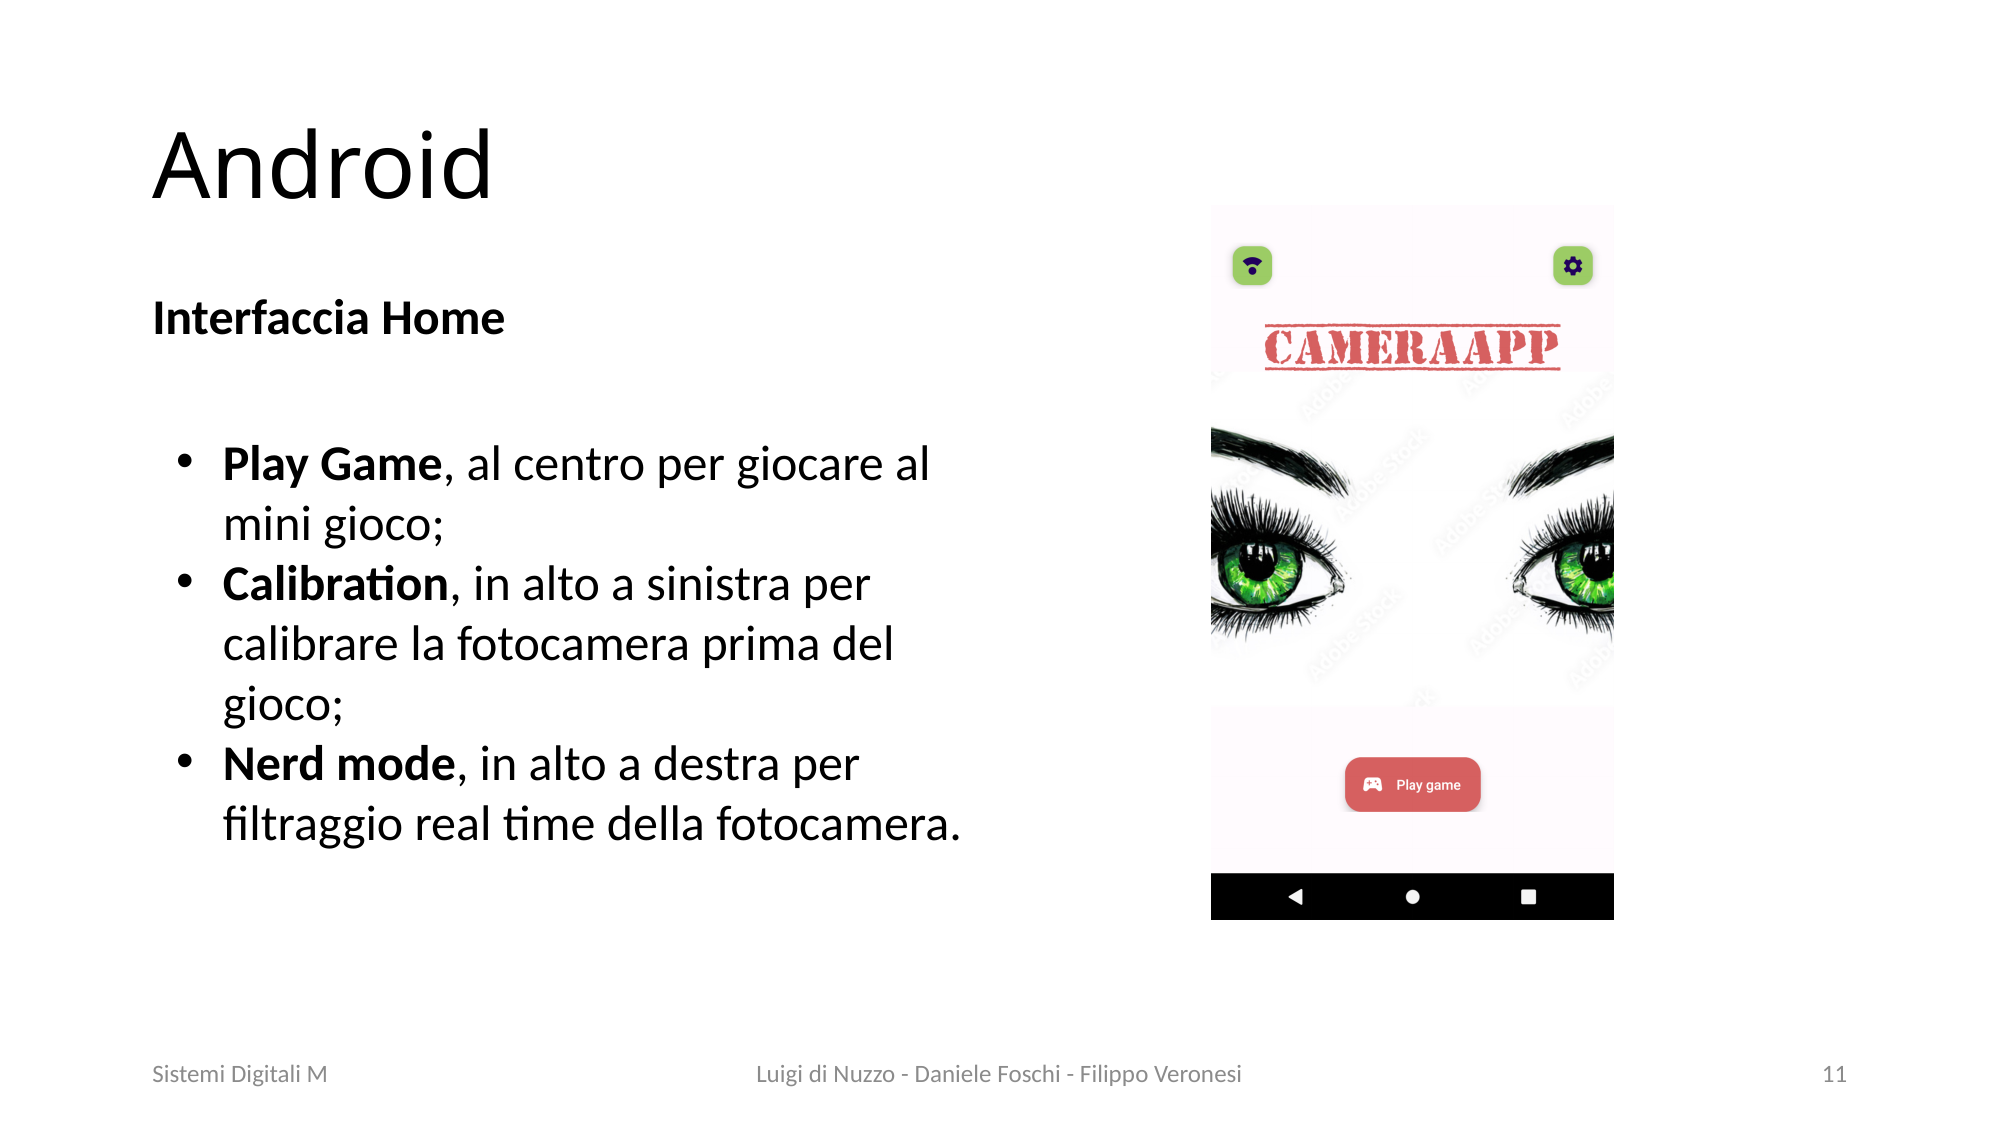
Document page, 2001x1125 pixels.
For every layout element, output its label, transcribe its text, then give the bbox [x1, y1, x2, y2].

slide_number 11 [1412, 1042, 1863, 1103]
slide_number Sistemi Digitali M [137, 1042, 588, 1103]
text_box Play Game, al centro per giocare al mini gioco; Calibration, in alto a sinistra per calibrare la fotocamera prima del gioco; Nerd mode, in alto a destra per filtraggio real time della fotocamera. [161, 423, 1000, 859]
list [1211, 205, 1614, 920]
footer Luigi di Nuzzo - Daniele Foschi - Filippo Veronesi [662, 1042, 1338, 1103]
text_box Interfaccia Home [137, 277, 924, 352]
title Android [137, 59, 1863, 278]
